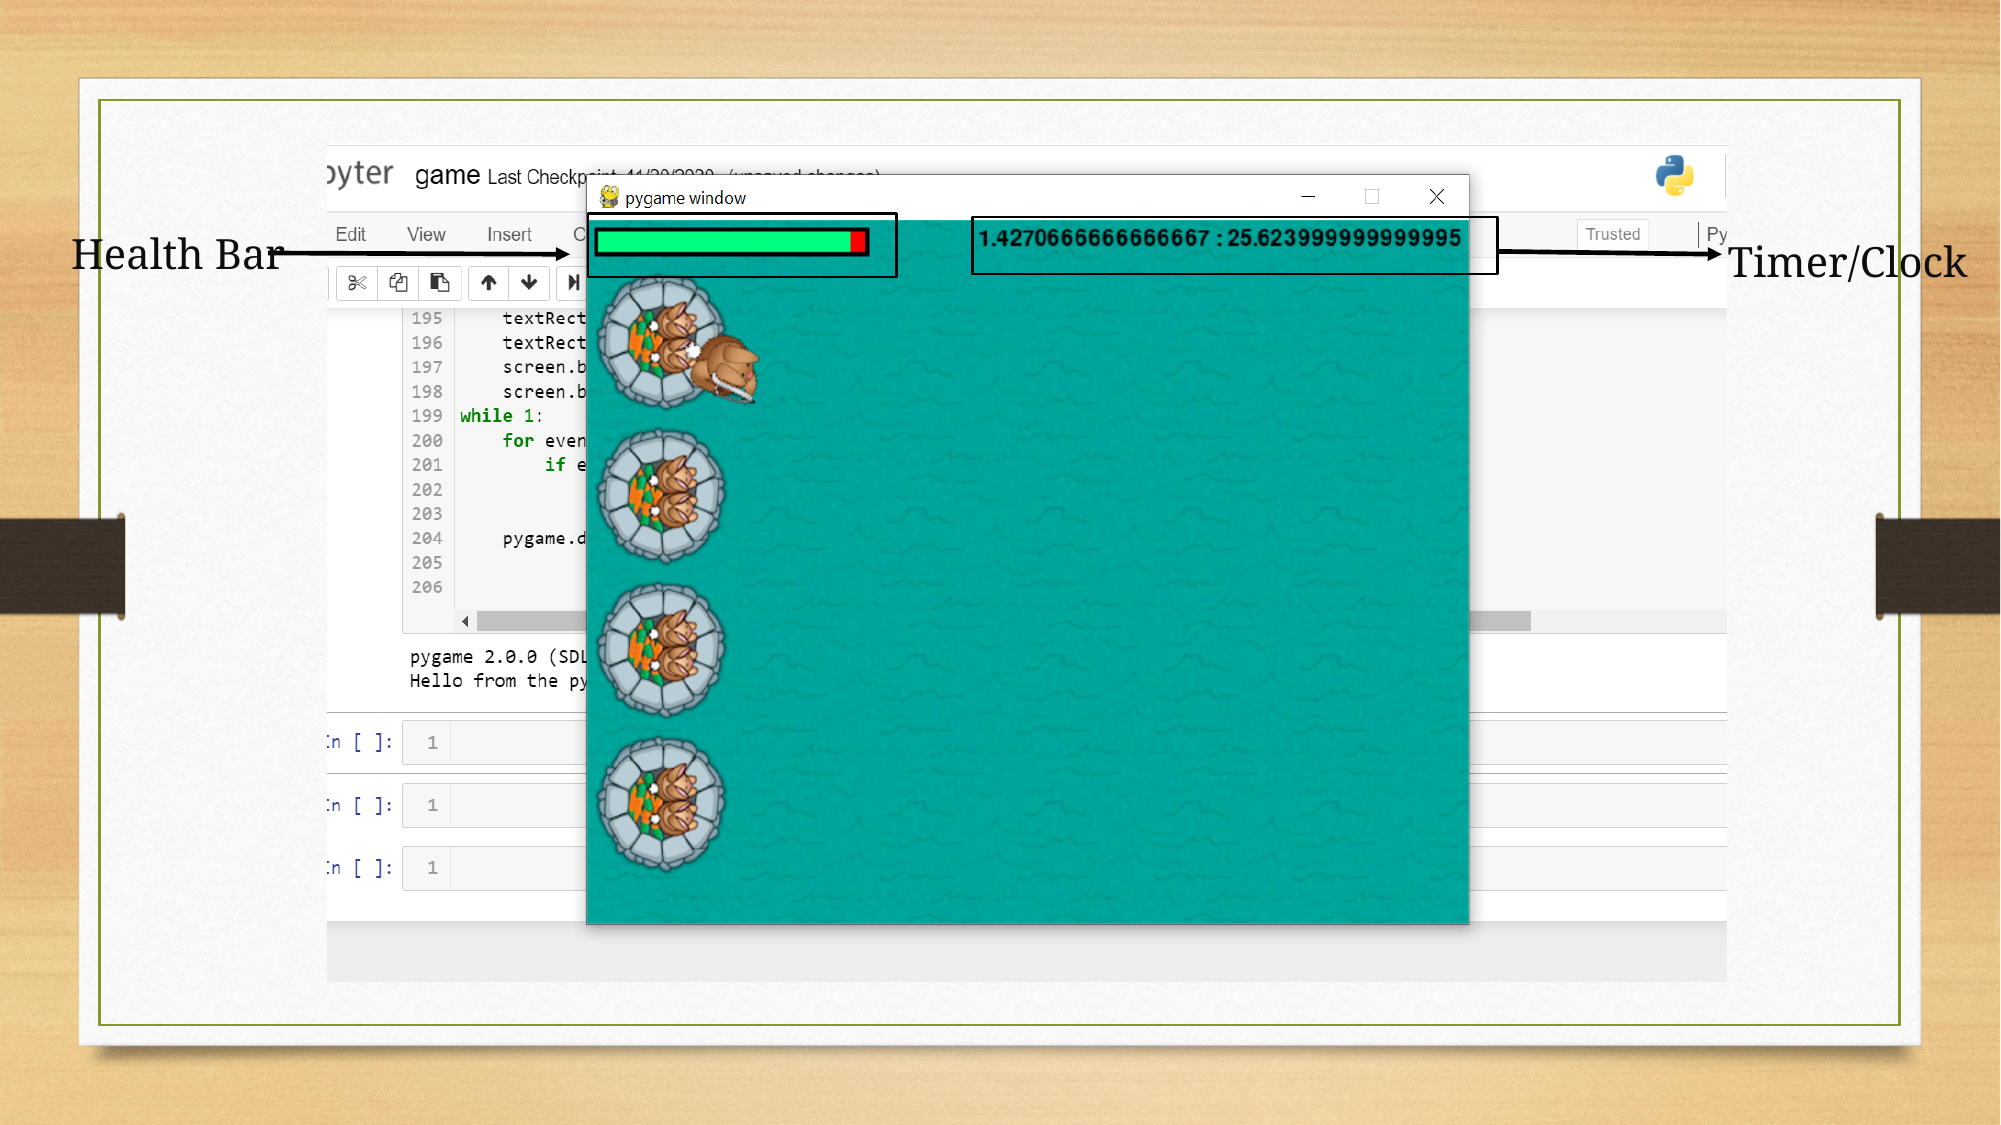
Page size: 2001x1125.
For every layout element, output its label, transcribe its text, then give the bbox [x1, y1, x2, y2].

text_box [1497, 251, 1723, 255]
text_box Health Bar [56, 220, 306, 286]
text_box Timer/Clock [1727, 228, 2000, 294]
picture [0, 0, 2001, 1125]
